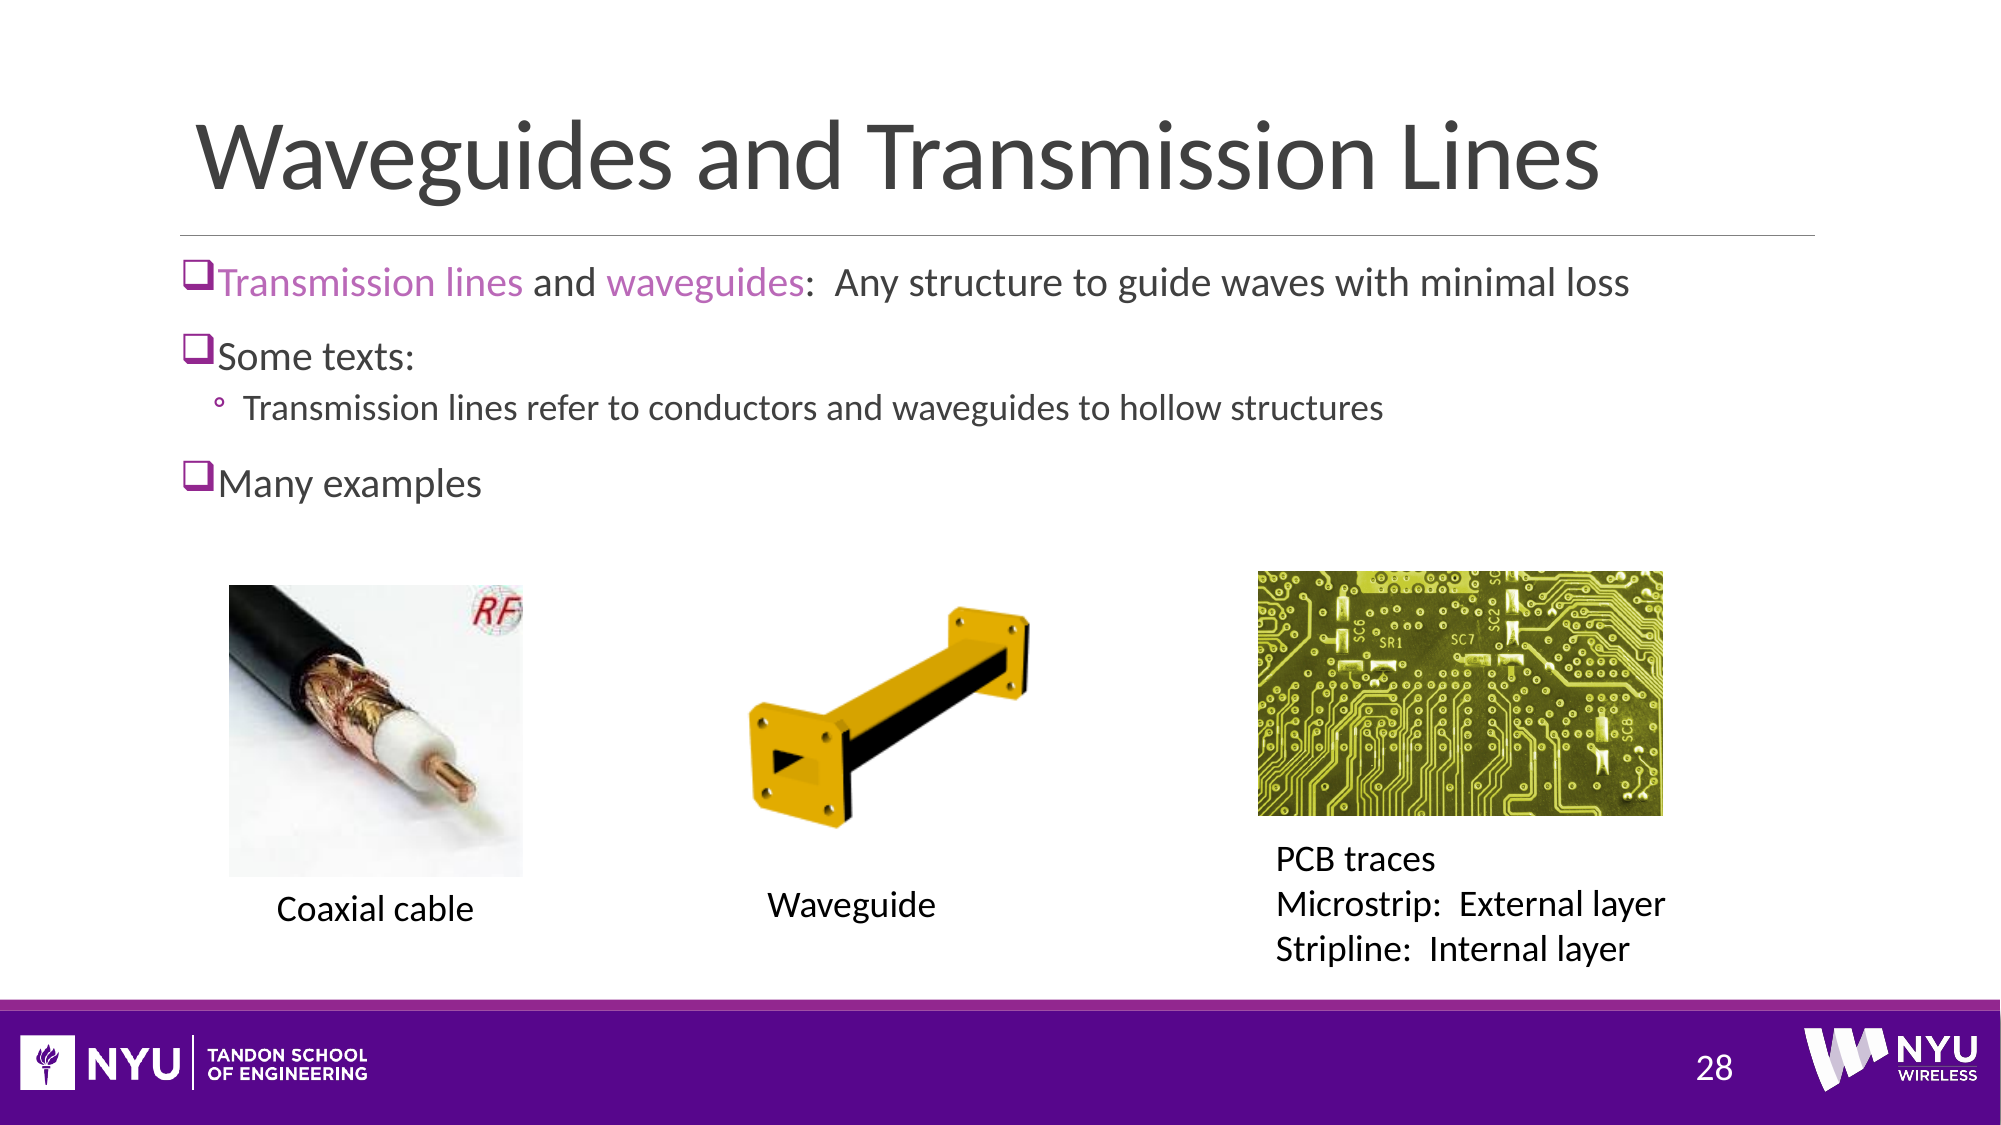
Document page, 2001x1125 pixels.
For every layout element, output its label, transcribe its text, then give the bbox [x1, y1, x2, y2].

text_box Waveguide [752, 872, 952, 933]
picture [733, 595, 1048, 841]
picture [228, 585, 524, 878]
text_box Coaxial cable [262, 884, 490, 937]
text_box PCB traces Microstrip: External layer Stripline: Internal layer [1261, 827, 1682, 977]
slide_number 28 [1533, 1035, 1749, 1096]
list Transmission lines and waveguides: Any structure to guide waves with minimal loss Some texts: Transmission lines refer to conductors and waveguides to hollow structures Many examples [180, 252, 1830, 597]
picture [1257, 571, 1663, 817]
title Waveguides and Transmission Lines [180, 47, 1830, 218]
